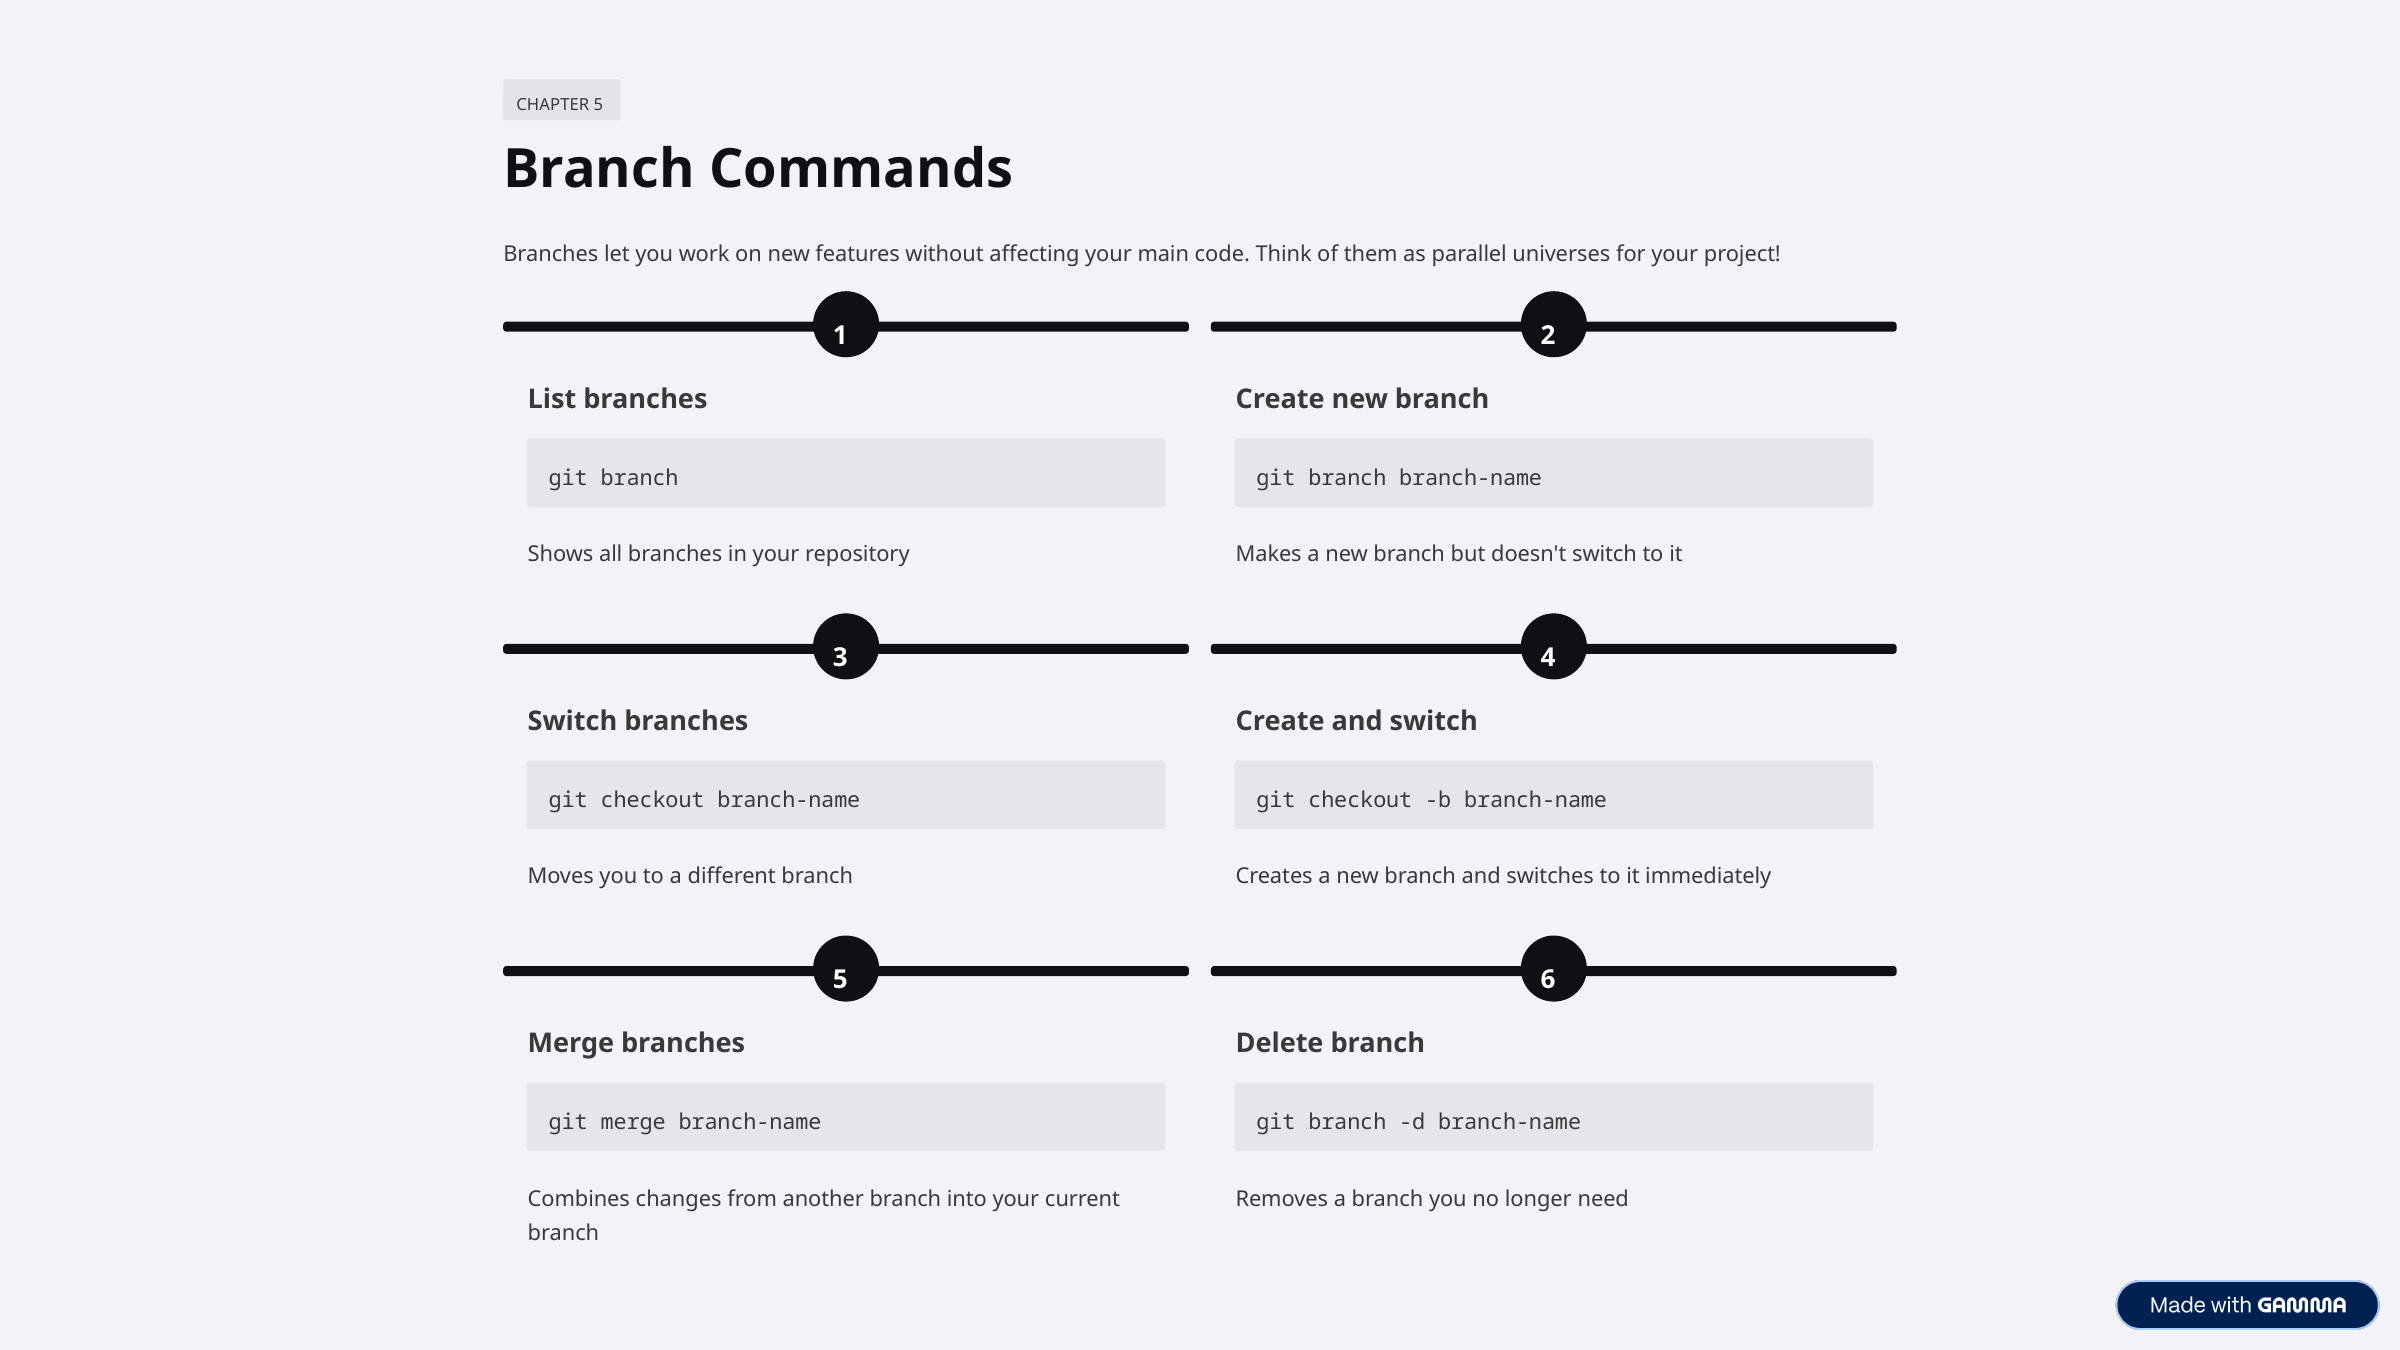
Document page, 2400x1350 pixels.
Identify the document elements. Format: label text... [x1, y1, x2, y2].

text_box [526, 1082, 1166, 1152]
text_box Shows all branches in your repository [527, 531, 1165, 567]
text_box [503, 79, 621, 121]
text_box git checkout branch-name [548, 777, 1144, 813]
text_box [879, 643, 1189, 654]
text_box 3 [832, 629, 860, 663]
text_box [526, 438, 1166, 507]
text_box git checkout -b branch-name [1256, 777, 1852, 813]
text_box Removes a branch you no longer need [1235, 1175, 1873, 1212]
text_box [879, 966, 1189, 977]
text_box [503, 966, 813, 977]
text_box CHAPTER 5 [516, 85, 608, 114]
text_box Makes a new branch but doesn't switch to it [1235, 531, 1873, 567]
text_box [1210, 643, 1521, 654]
text_box [1520, 291, 1587, 358]
text_box git branch [548, 455, 1144, 491]
text_box git branch -d branch-name [1256, 1099, 1852, 1135]
picture [2106, 1271, 2389, 1339]
text_box 5 [832, 952, 860, 986]
text_box Combines changes from another branch into your current branch [527, 1175, 1165, 1247]
text_box git merge branch-name [548, 1099, 1144, 1135]
text_box Branch Commands [503, 129, 1055, 199]
text_box [503, 331, 1189, 592]
text_box [1210, 321, 1521, 332]
text_box List branches [527, 379, 804, 414]
text_box [813, 613, 880, 680]
text_box [503, 654, 1189, 914]
text_box Switch branches [527, 701, 804, 736]
text_box [813, 291, 880, 358]
text_box Merge branches [527, 1023, 804, 1059]
text_box [526, 760, 1166, 829]
text_box git branch branch-name [1256, 455, 1852, 491]
text_box [1210, 331, 1897, 592]
text_box Delete branch [1235, 1023, 1511, 1059]
text_box 6 [1540, 952, 1567, 986]
text_box [1234, 1082, 1874, 1152]
text_box 4 [1540, 629, 1567, 663]
text_box [1210, 653, 1897, 914]
text_box [1210, 966, 1521, 977]
text_box [503, 643, 813, 654]
text_box [1210, 976, 1897, 1271]
text_box [503, 976, 1189, 1271]
text_box [1520, 935, 1587, 1002]
text_box [503, 321, 813, 332]
text_box Creates a new branch and switches to it immediately [1235, 853, 1873, 889]
text_box 2 [1540, 307, 1567, 341]
text_box Moves you to a different branch [527, 853, 1165, 889]
text_box [1587, 966, 1897, 977]
text_box Branches let you work on new features without affecting your main code. Think of them as parallel universes for your project! [503, 231, 1897, 267]
text_box Create new branch [1235, 379, 1511, 414]
text_box [1587, 643, 1897, 654]
text_box [1520, 613, 1587, 680]
text_box Create and switch [1235, 701, 1511, 736]
text_box [879, 321, 1189, 332]
text_box [1587, 321, 1897, 332]
text_box [1234, 760, 1874, 829]
text_box 1 [832, 307, 860, 341]
text_box [813, 935, 880, 1002]
text_box [1234, 438, 1874, 507]
